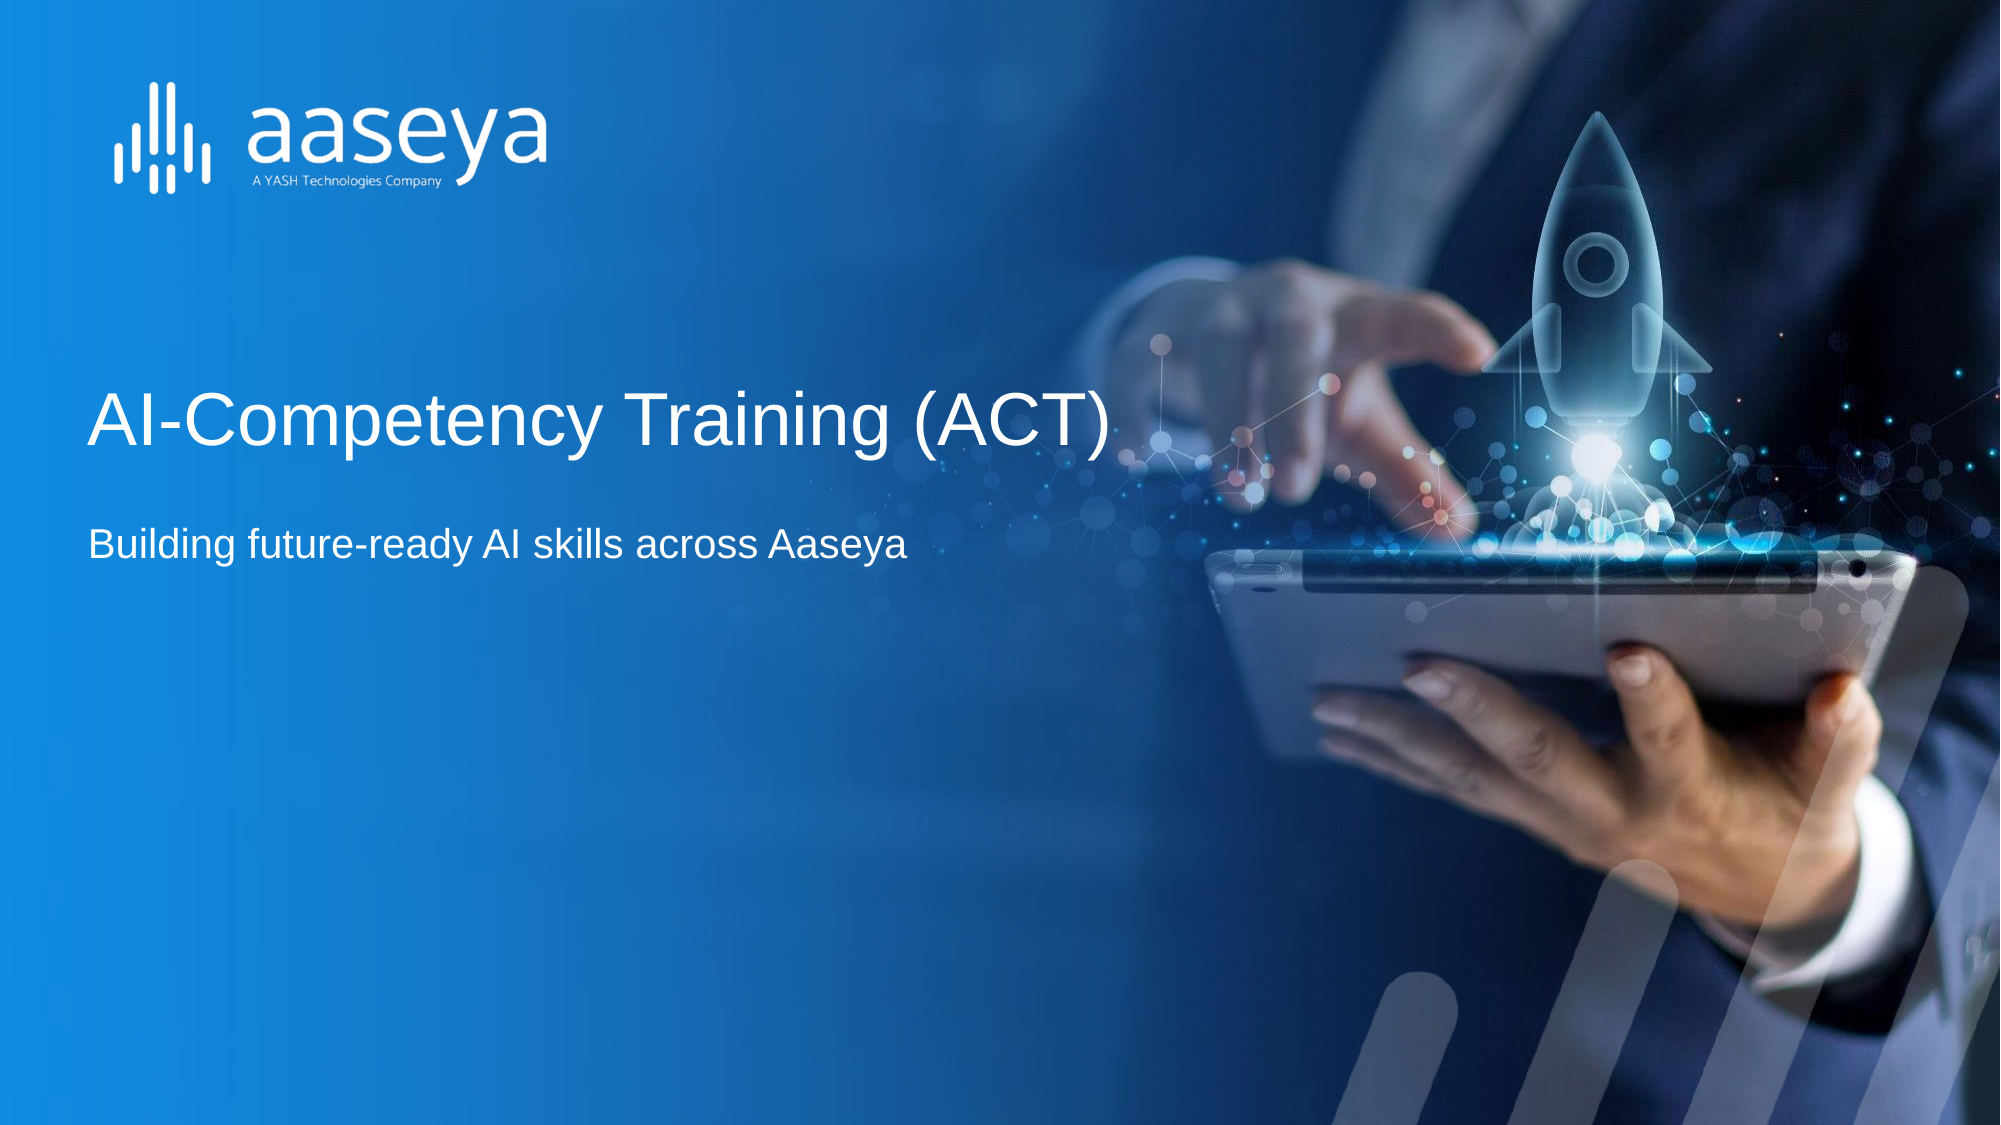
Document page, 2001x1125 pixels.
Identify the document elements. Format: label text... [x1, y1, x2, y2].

picture [99, 57, 576, 219]
title AI-Competency Training (ACT) [72, 327, 1163, 516]
list Building future-ready AI skills across Aaseya [72, 515, 943, 610]
picture [1242, 0, 2000, 1125]
